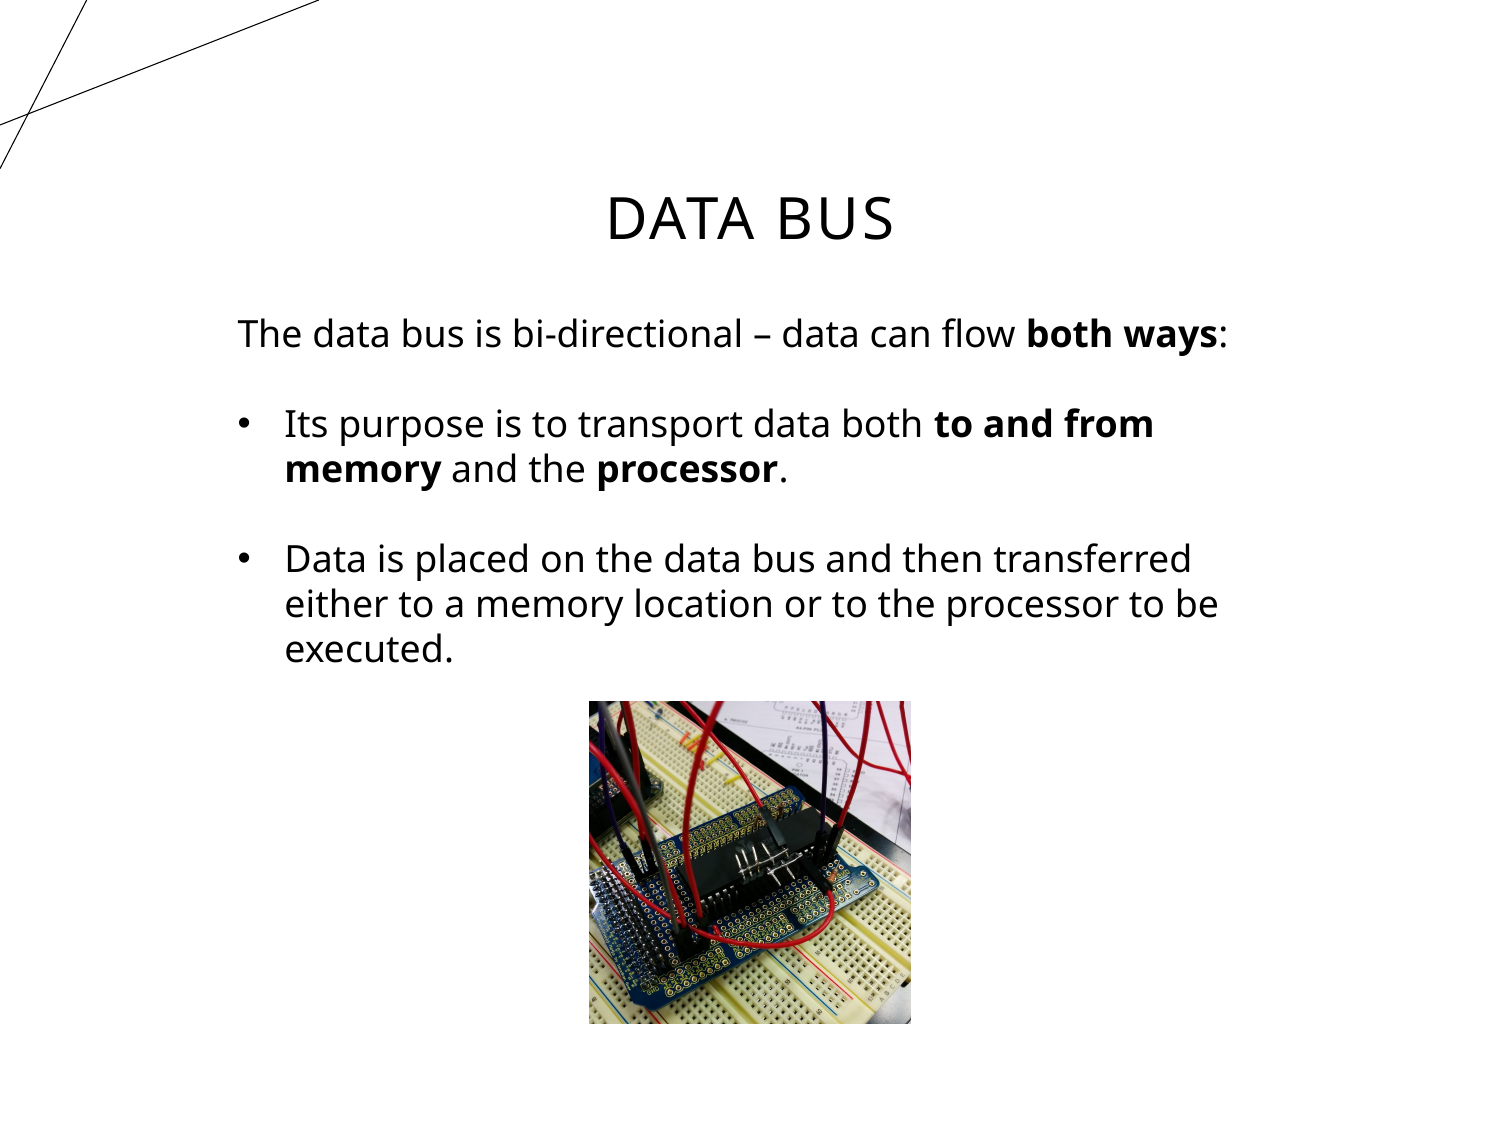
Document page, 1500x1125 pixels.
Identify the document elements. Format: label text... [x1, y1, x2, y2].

title Data Bus [103, 112, 1397, 330]
text_box The data bus is bi-directional – data can flow both ways: Its purpose is to transport data both to and from memory and the processor. Data is placed on the data bus and then transferred either to a memory location or to the processor to be executed. [222, 302, 1296, 678]
picture [588, 701, 912, 1024]
